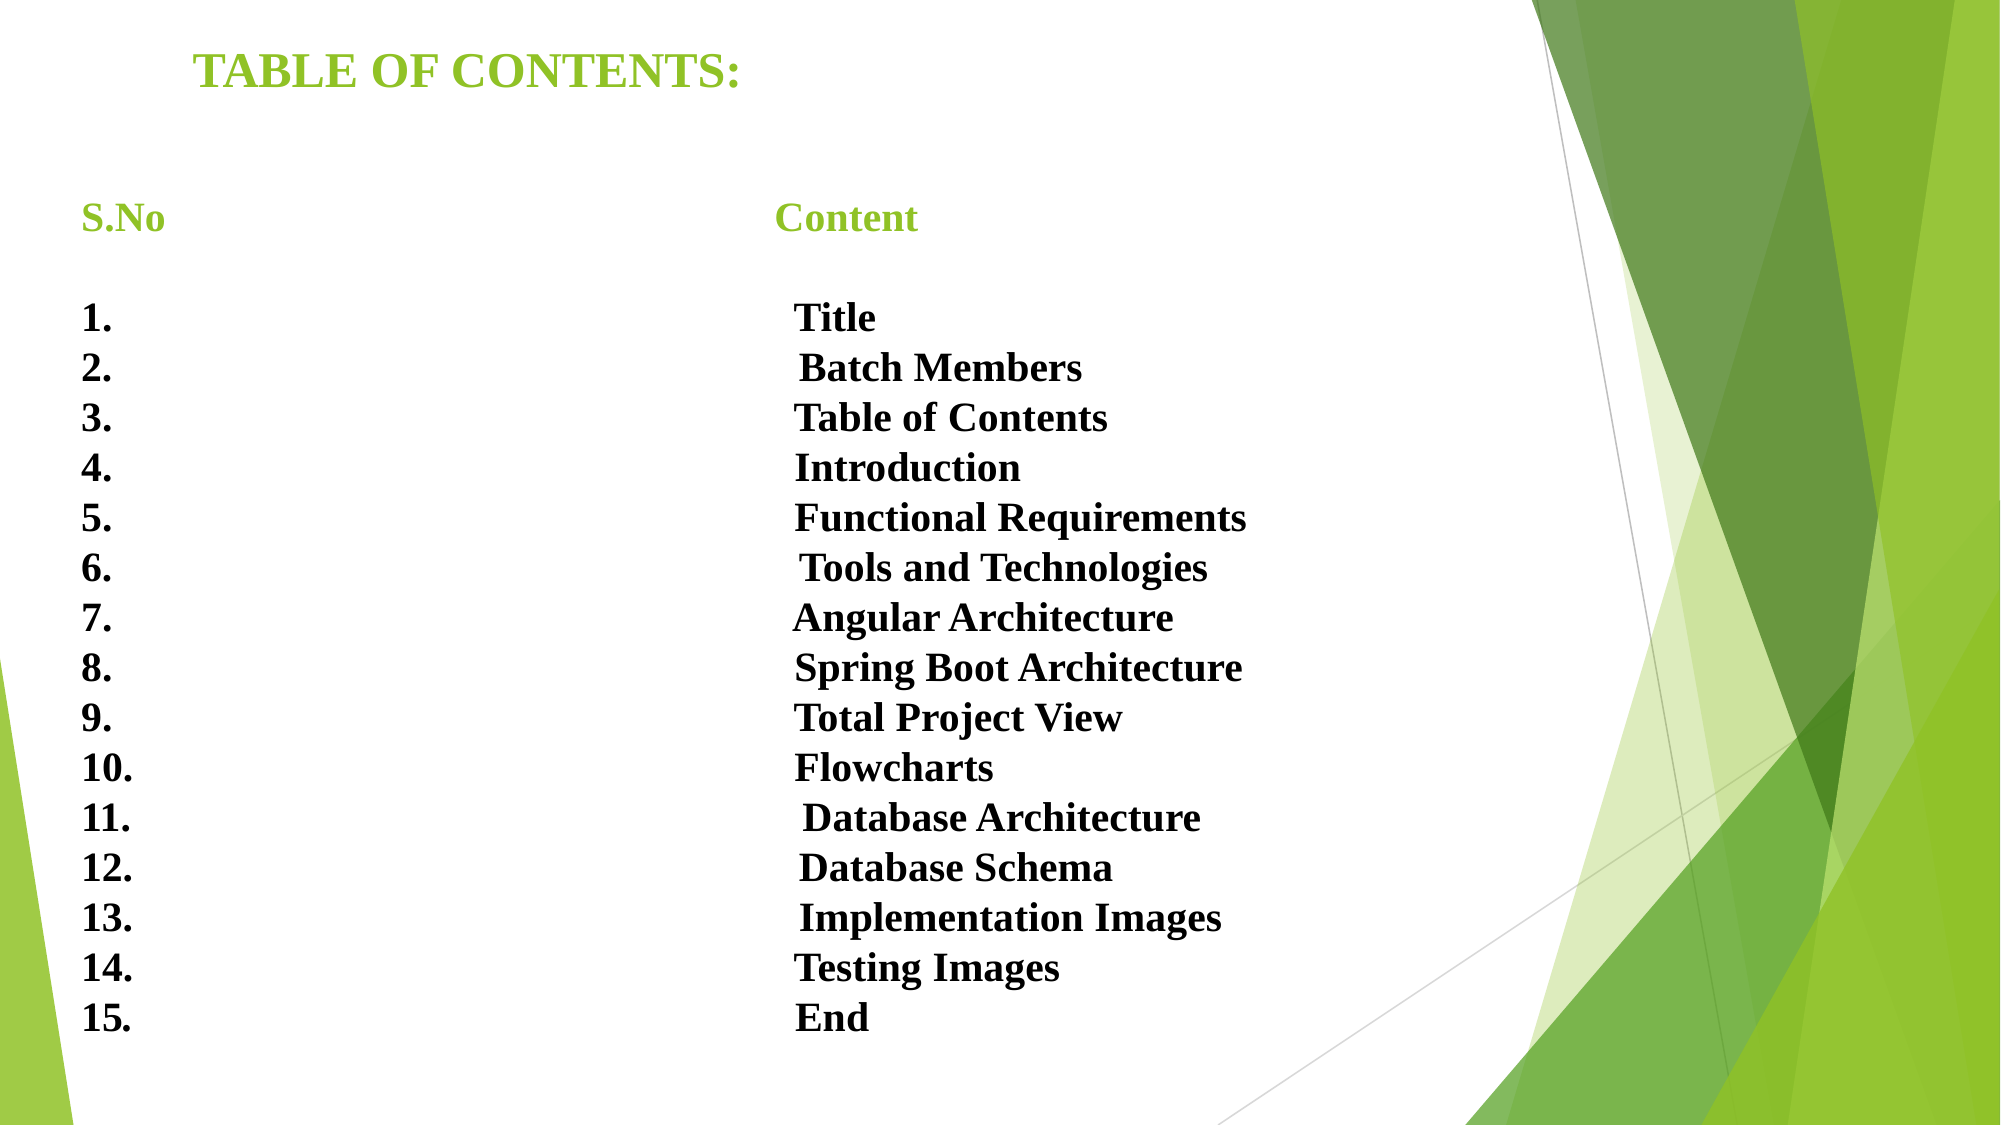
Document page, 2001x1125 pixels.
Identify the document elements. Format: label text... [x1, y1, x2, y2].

title TABLE OF CONTENTS: [177, 30, 1588, 247]
text_box S.No Content 1. Title Batch Members 3. Table of Contents 4. Introduction 5. Functional Requirements Tools and Technologies 7. Angular Architecture 8. Spring Boot Architecture 9. Total Project View 10. Flowcharts 11. Database Architecture Database Schema Implementation Images 14. Testing Images 15. End [65, 181, 1588, 1048]
